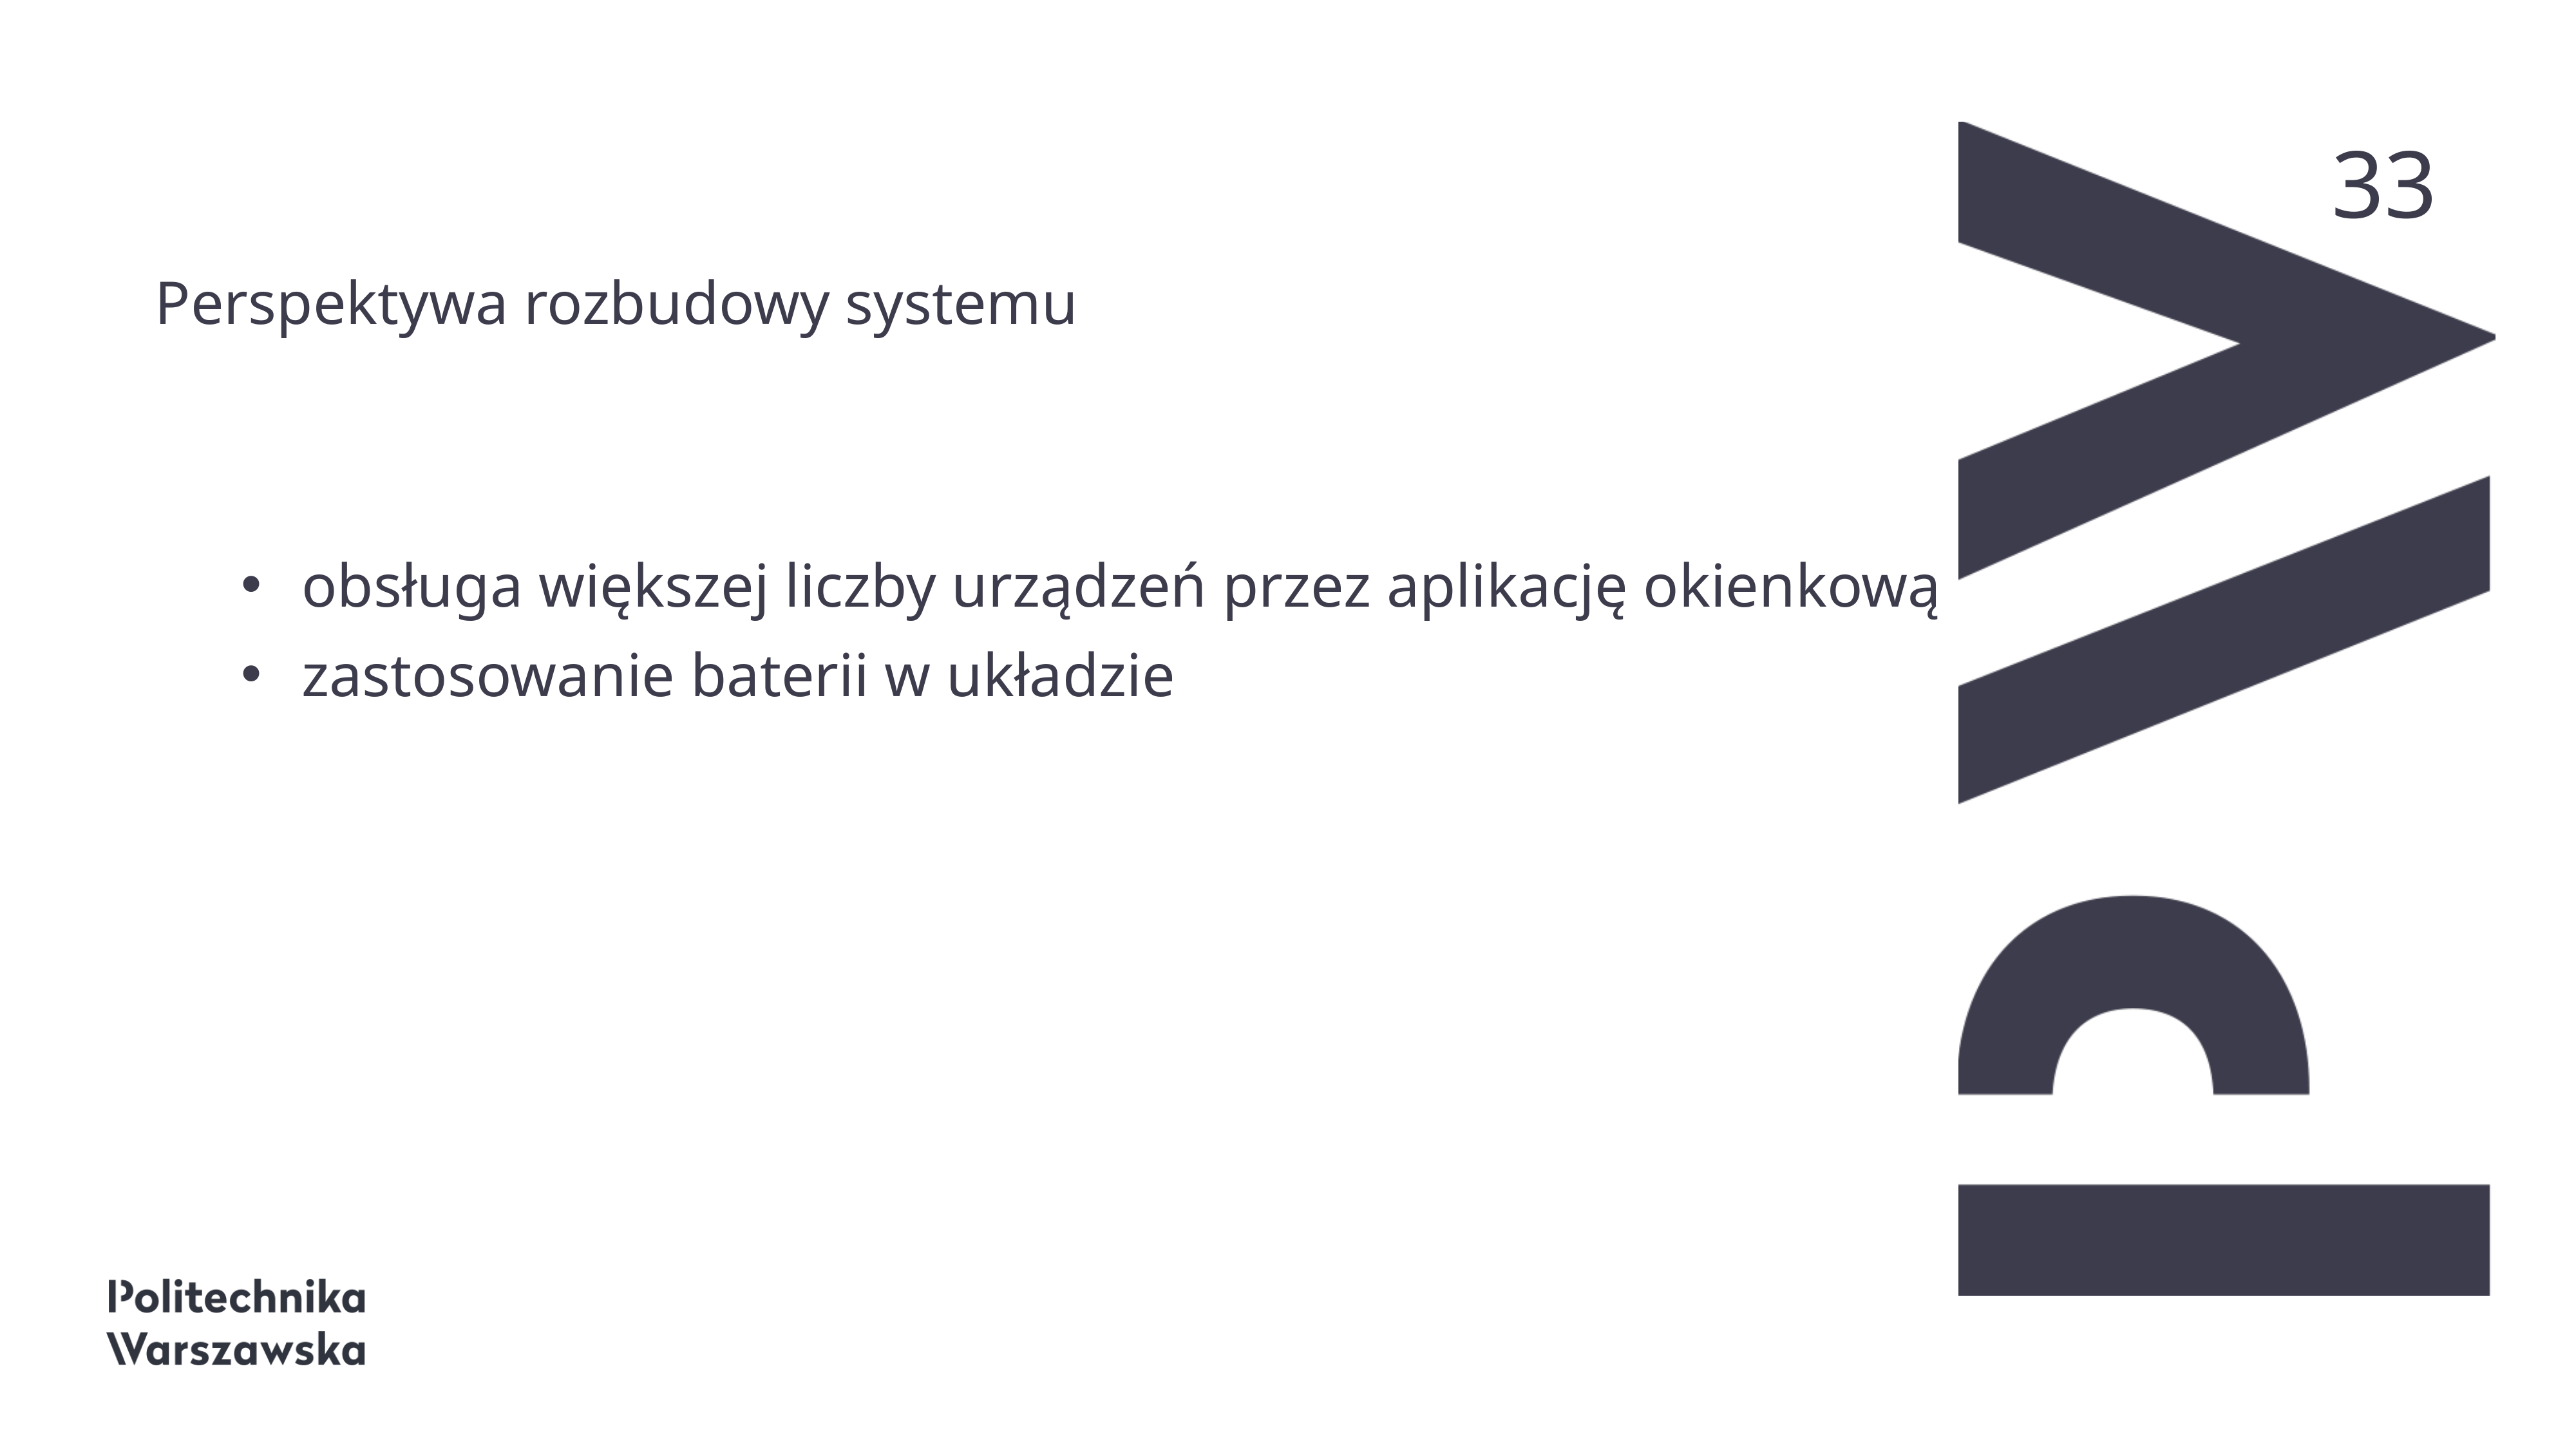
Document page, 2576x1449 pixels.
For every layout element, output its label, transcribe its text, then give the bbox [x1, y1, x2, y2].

list obsługa większej liczby urządzeń przez aplikację okienkową zastosowanie baterii w układzie [231, 529, 2003, 944]
picture [1958, 122, 2496, 1296]
title Perspektywa rozbudowy systemu [145, 267, 1917, 502]
picture [106, 1278, 365, 1365]
